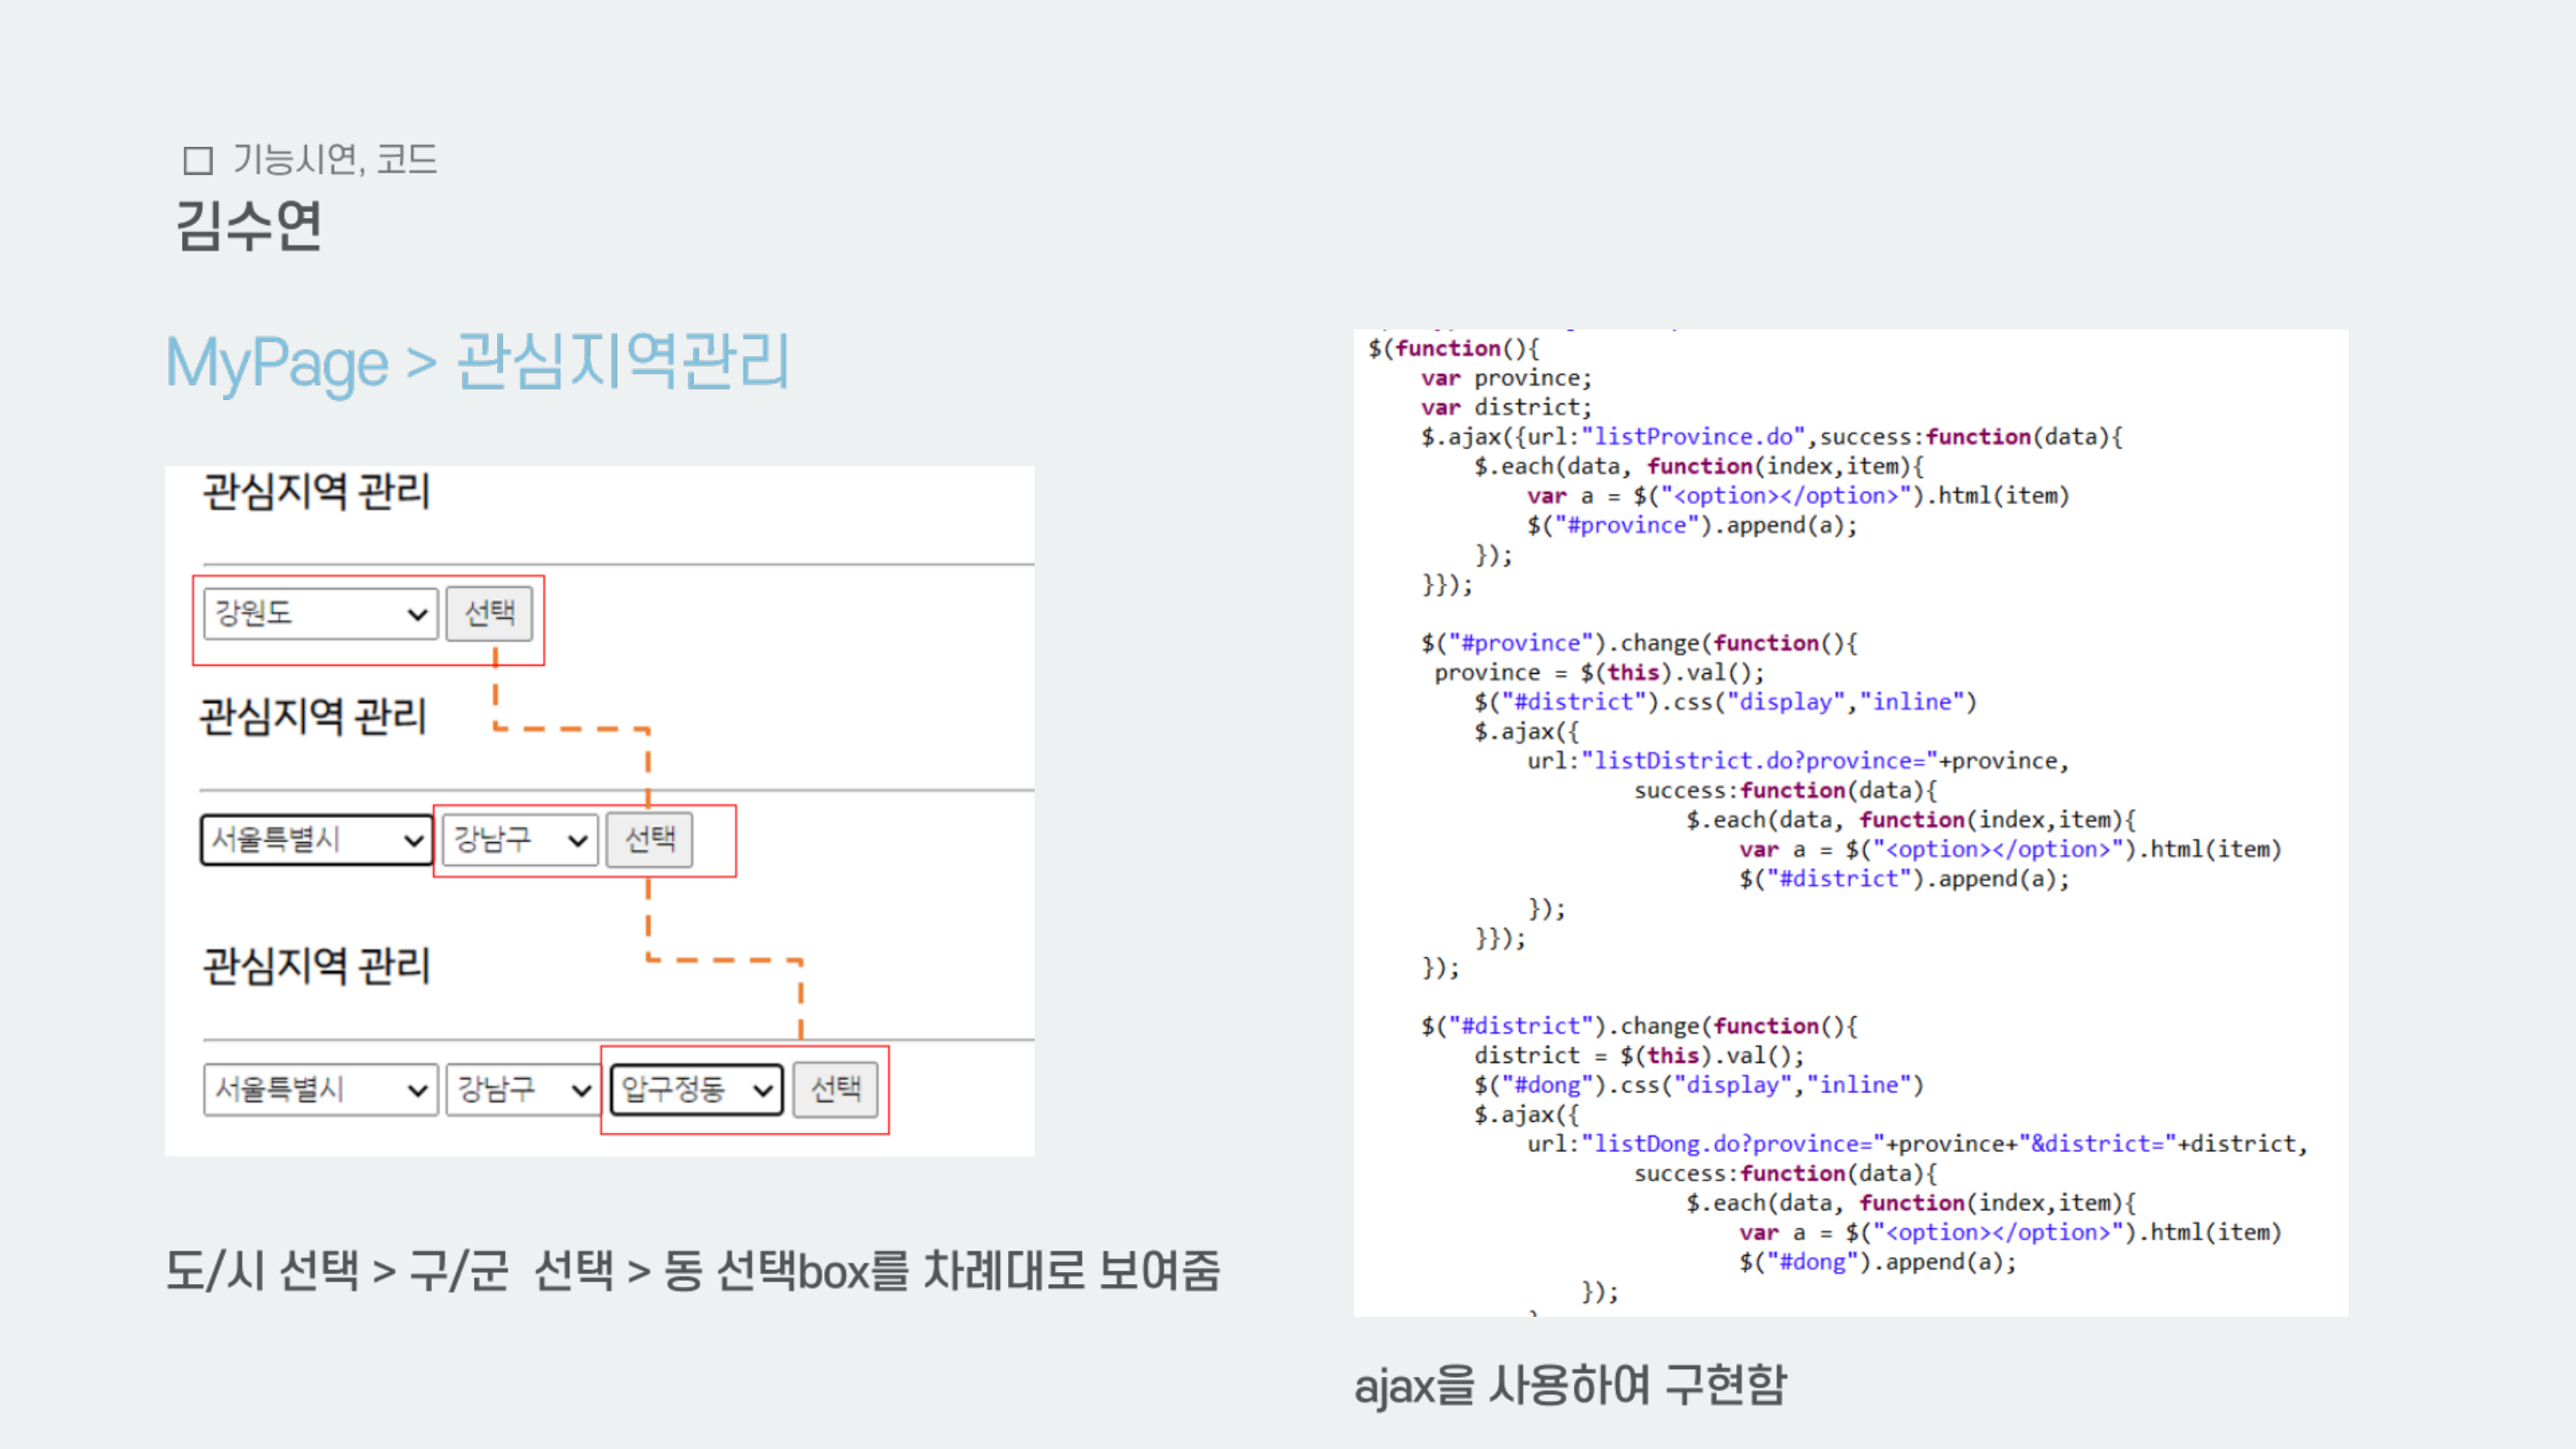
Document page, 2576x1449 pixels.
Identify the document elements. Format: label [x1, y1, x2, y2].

picture [158, 1233, 1244, 1322]
picture [12, 130, 455, 288]
text_box [183, 147, 213, 176]
picture [1346, 1347, 1809, 1436]
text_box [165, 466, 1035, 1156]
text_box [1354, 329, 2349, 1317]
picture [155, 308, 823, 431]
